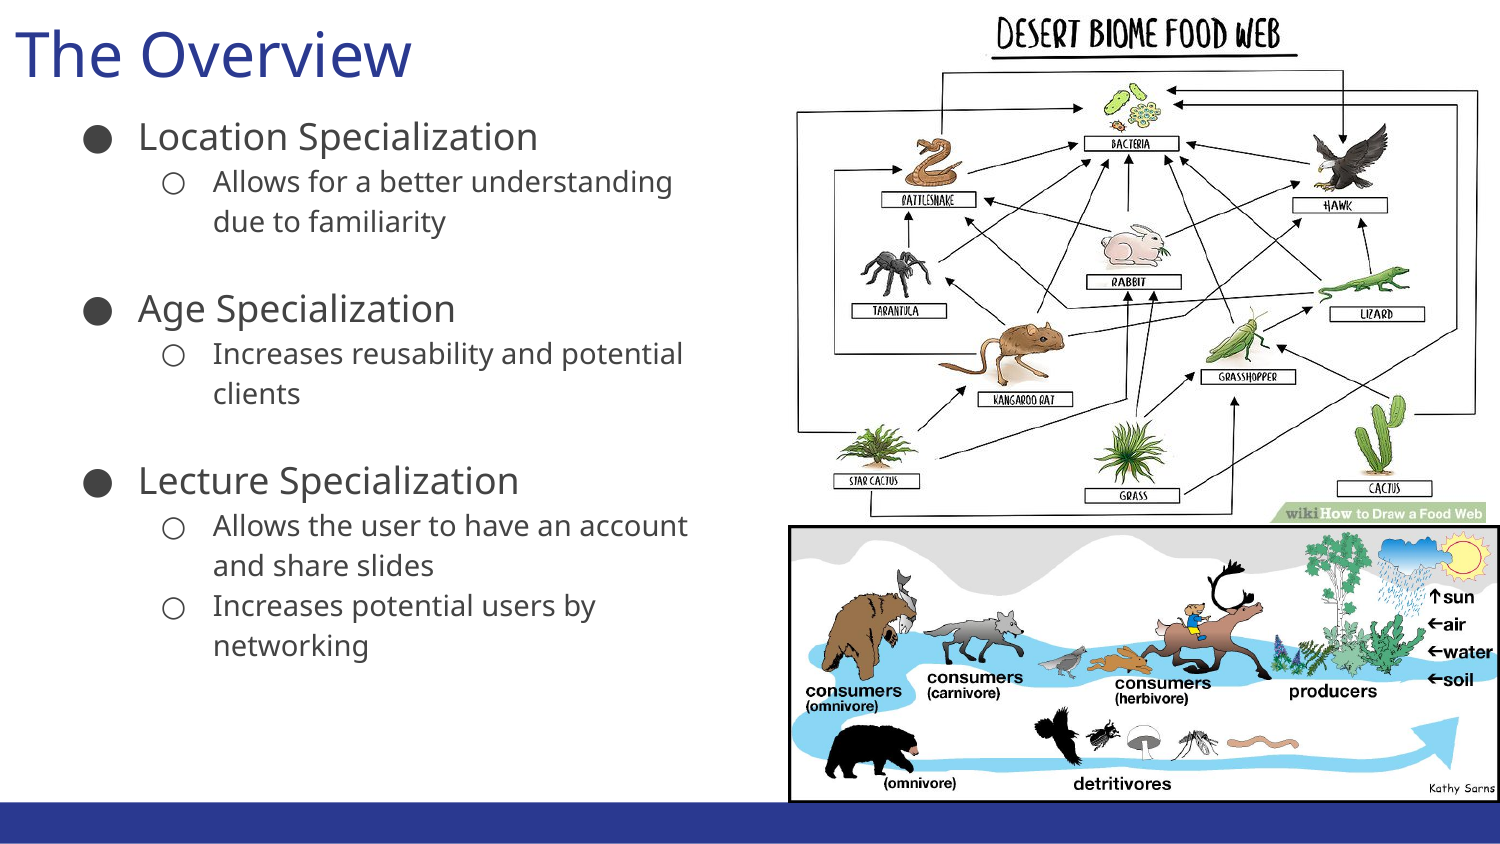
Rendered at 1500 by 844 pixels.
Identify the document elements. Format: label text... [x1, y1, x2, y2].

title The Overview [0, 0, 712, 124]
picture [788, 0, 1486, 523]
list Location Specialization Allows for a better understanding due to familiarity Age Specialization Increases reusability and potential clients Lecture Specialization Allows the user to have an account and share slides Increases potential users by networking [47, 90, 722, 803]
picture [788, 525, 1500, 803]
